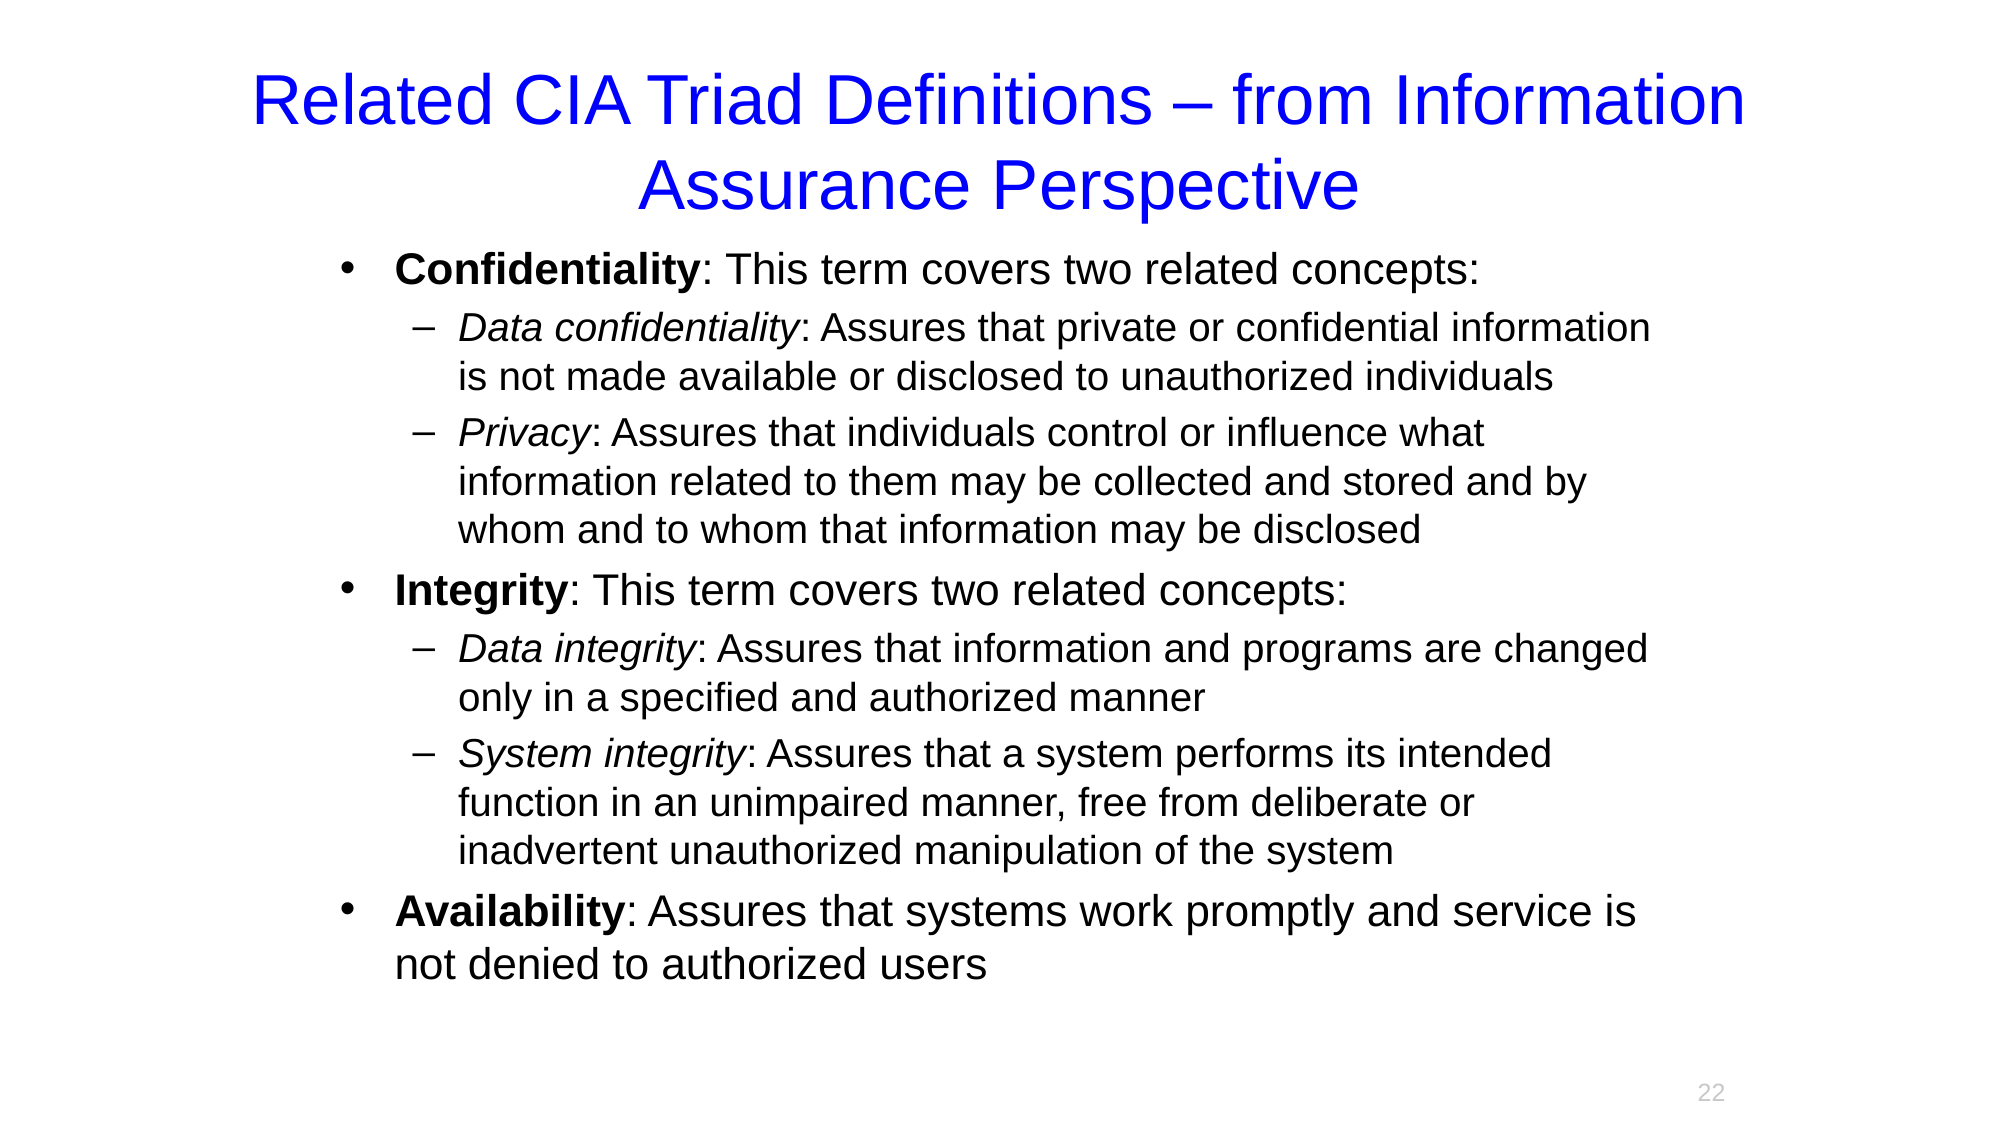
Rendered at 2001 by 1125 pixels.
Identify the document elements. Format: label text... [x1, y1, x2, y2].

title Related CIA Triad Definitions – from Information Assurance Perspective [99, 45, 1900, 233]
slide_number 22 [1638, 1080, 1741, 1103]
list Confidentiality: This term covers two related concepts: Data confidentiality: Assures that private or confidential information is not made available or disclosed to unauthorized individuals Privacy: Assures that individuals control or influence what information related to them may be collected and stored and by whom and to whom that information may be disclosed Integrity: This term covers two related concepts: Data integrity: Assures that information and programs are changed only in a specified and authorized manner System integrity: Assures that a system performs its intended function in an unimpaired manner, free from deliberate or inadvertent unauthorized manipulation of the system Availability: Assures that systems work promptly and service is not denied to authorized users [324, 232, 1675, 1024]
